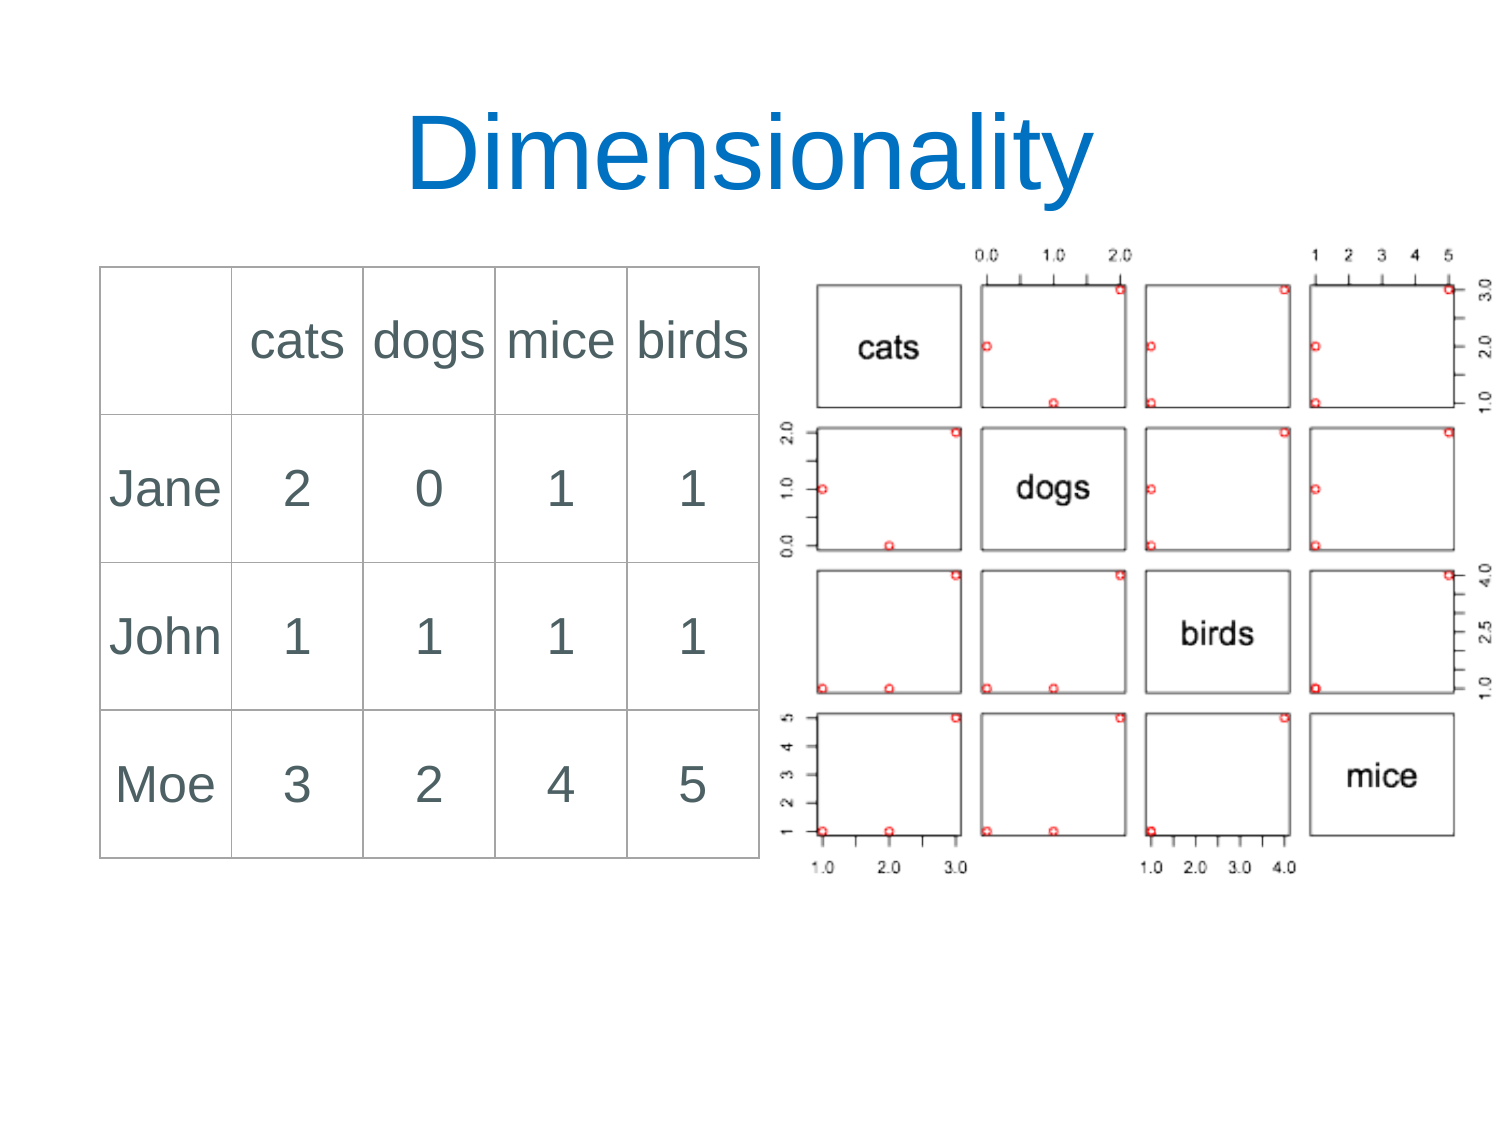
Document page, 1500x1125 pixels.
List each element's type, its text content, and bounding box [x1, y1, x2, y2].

title Dimensionality [40, 71, 1460, 217]
table_header [101, 268, 231, 414]
table_cell 4 [496, 711, 626, 857]
table_cell 1 [496, 415, 626, 562]
table_header dogs [364, 268, 494, 414]
table_cell 1 [628, 415, 747, 562]
table_cell John [101, 563, 231, 709]
table_cell 5 [628, 711, 747, 857]
picture [752, 237, 1500, 888]
table_cell 0 [364, 415, 494, 562]
table_cell 1 [364, 563, 494, 709]
table_header birds [628, 268, 747, 414]
table_cell 1 [496, 563, 626, 709]
table_cell 2 [364, 711, 494, 857]
table_cell 1 [628, 563, 747, 709]
table_header mice [496, 268, 626, 414]
table_cell 2 [232, 415, 362, 562]
table_cell Moe [101, 711, 231, 857]
table_header cats [232, 268, 362, 414]
table_cell 3 [232, 711, 362, 857]
table_cell 1 [232, 563, 362, 709]
table_cell Jane [101, 415, 231, 562]
